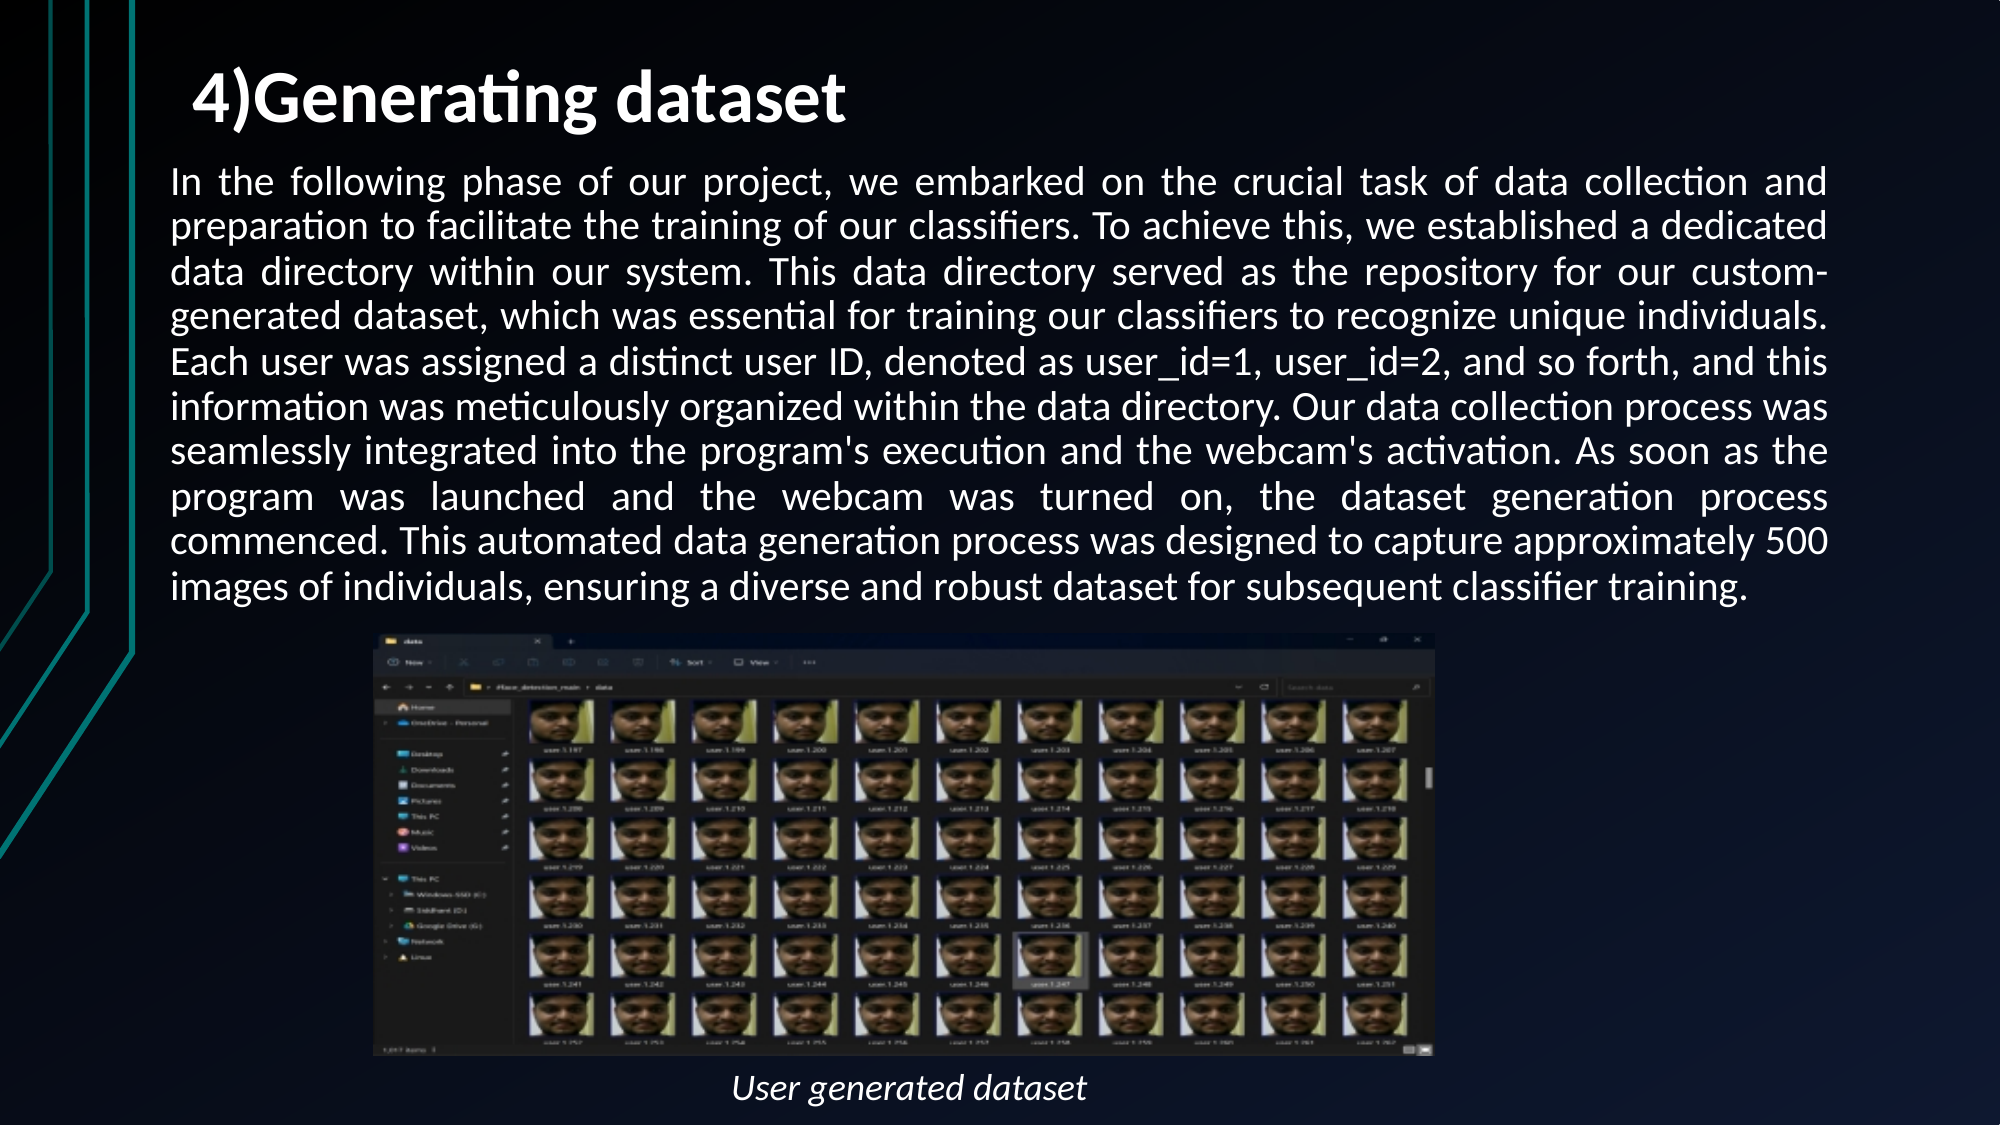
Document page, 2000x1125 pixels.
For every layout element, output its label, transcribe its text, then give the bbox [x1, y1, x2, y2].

title 4)Generating dataset [172, 0, 1873, 149]
list In the following phase of our project, we embarked on the crucial task of data collection and preparation to facilitate the training of our classifiers. To achieve this, we established a dedicated data directory within our system. This data directory served as the repository for our custom-generated dataset, which was essential for training our classifiers to recognize unique individuals. Each user was assigned a distinct user ID, denoted as user_id=1, user_id=2, and so forth, and this information was meticulously organized within the data directory. Our data collection process was seamlessly integrated into the program's execution and the webcam's activation. As soon as the program was launched and the webcam was turned on, the dataset generation process commenced. This automated data generation process was designed to capture approximately 500 images of individuals, ensuring a diverse and robust dataset for subsequent classifier training. [149, 149, 1850, 881]
text_box User generated dataset [716, 1064, 1189, 1116]
picture [373, 633, 1435, 1056]
